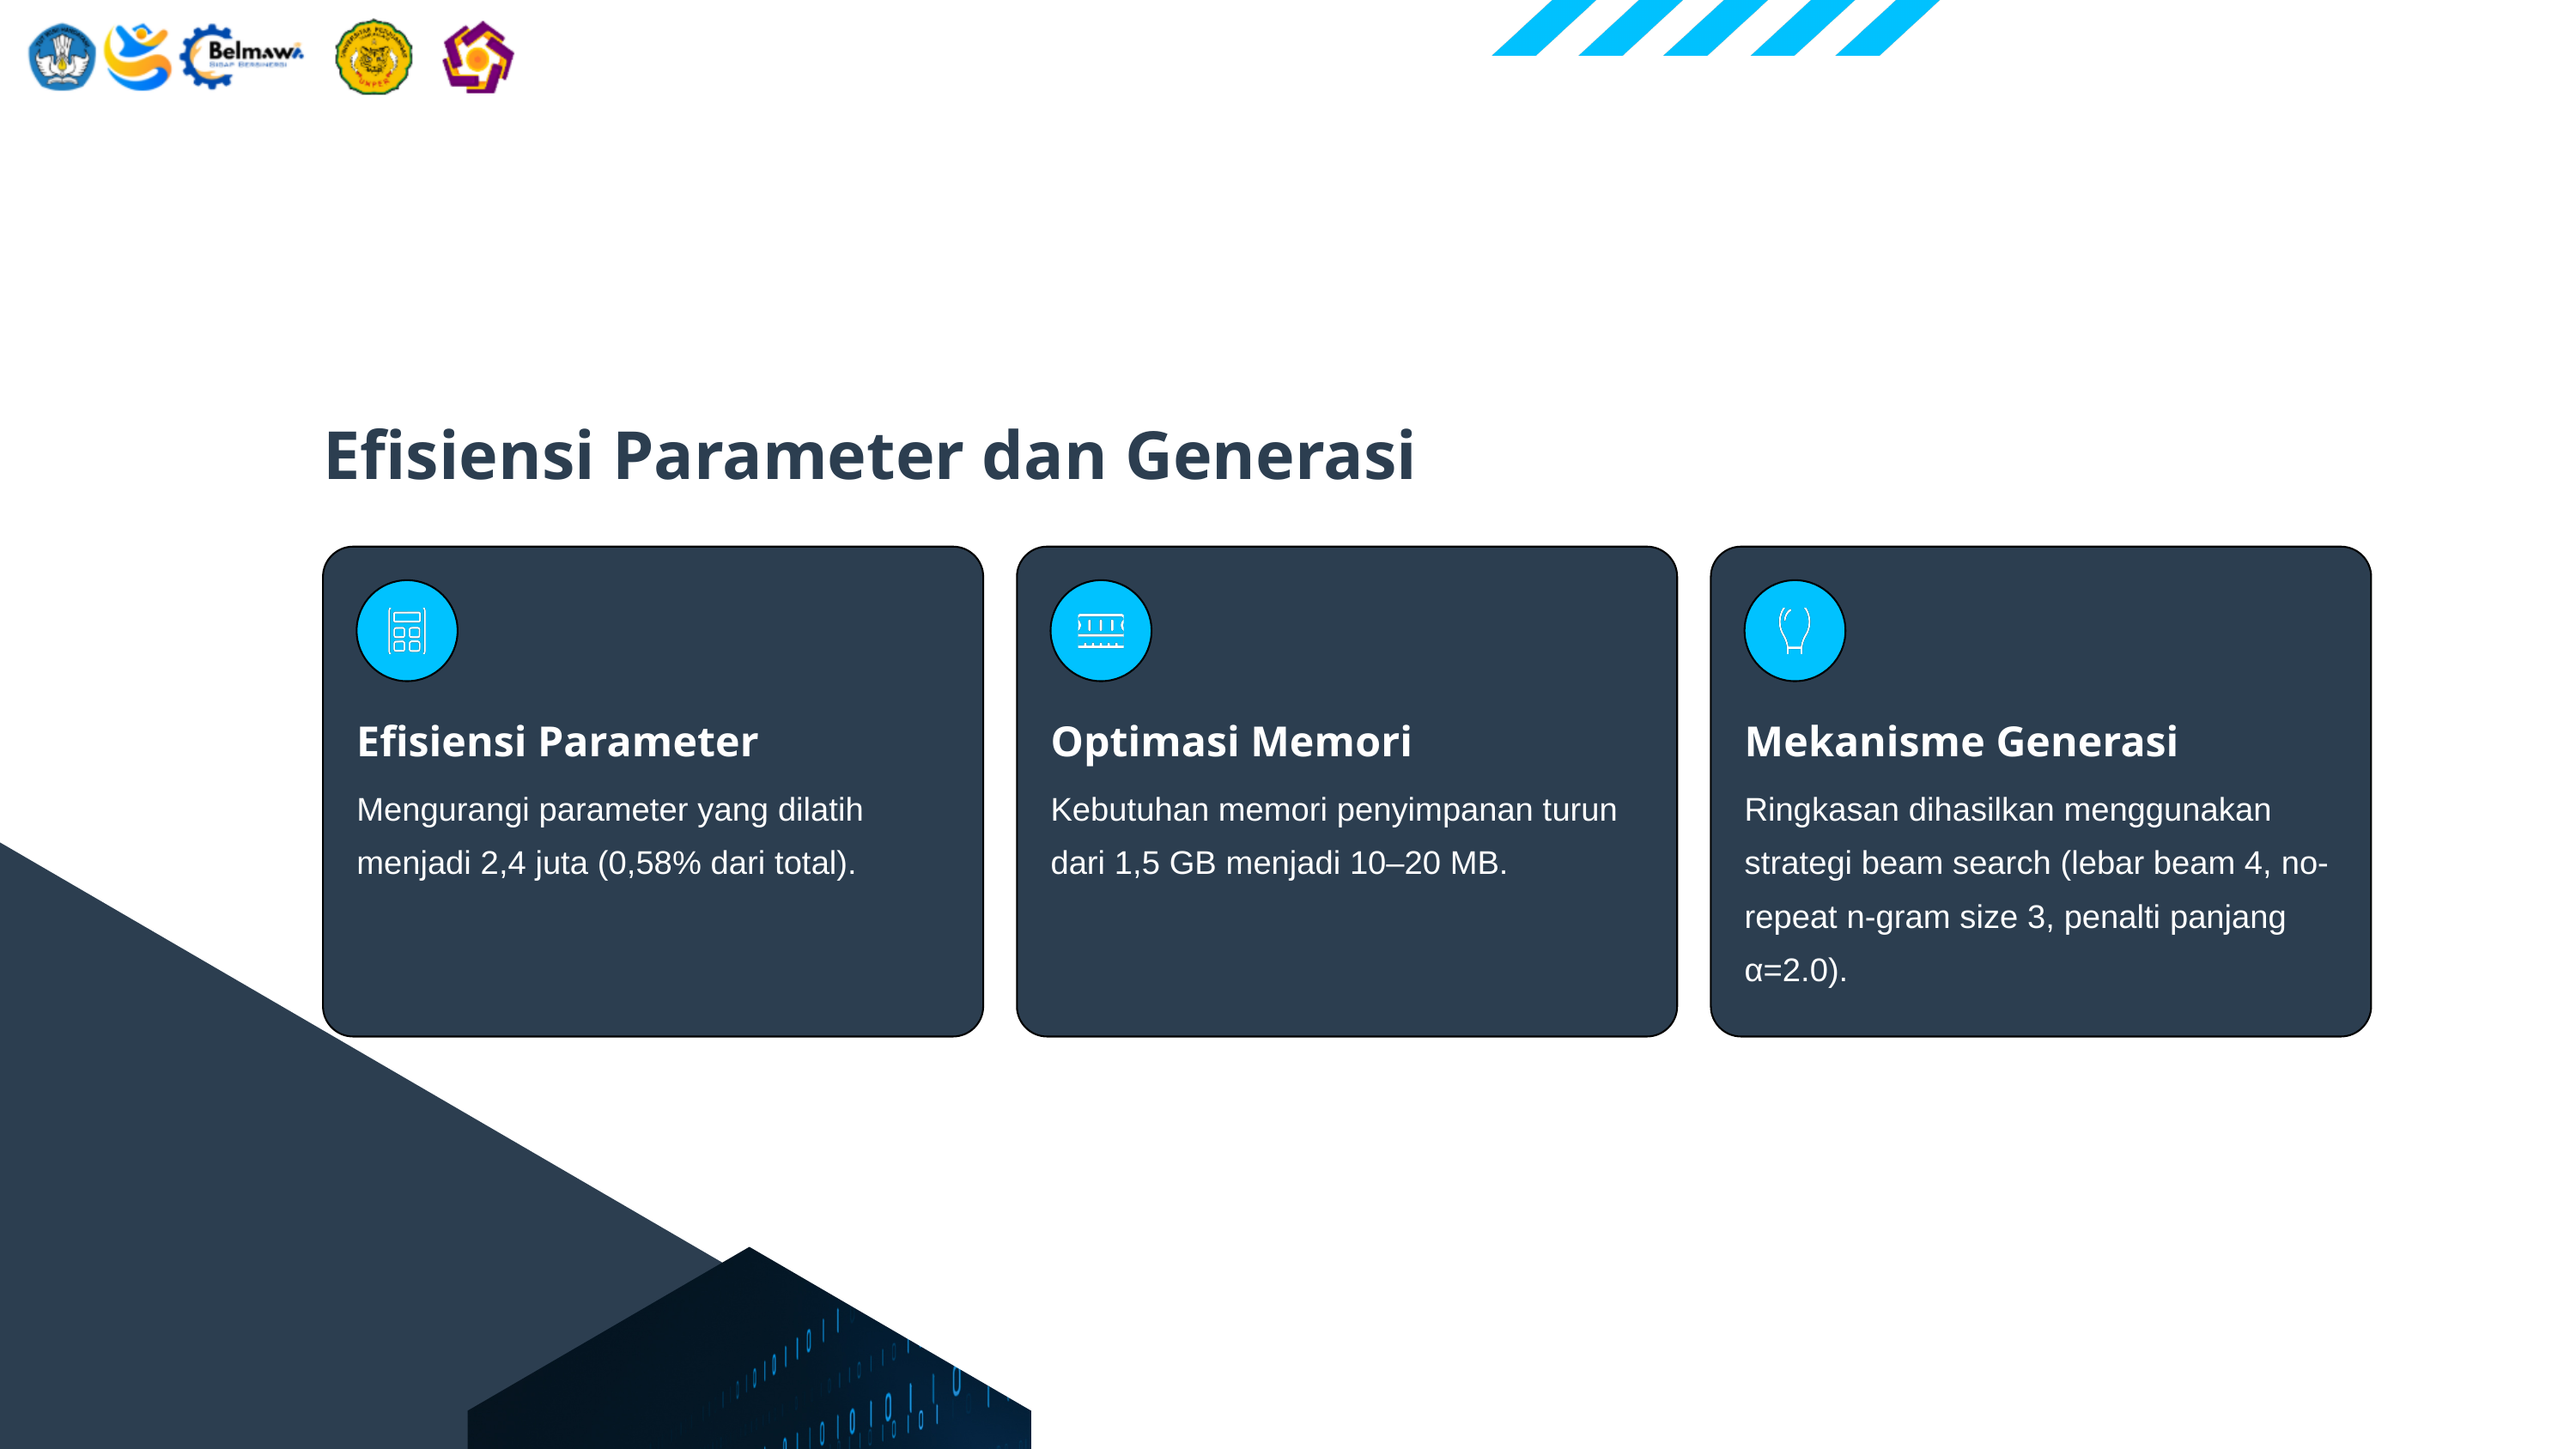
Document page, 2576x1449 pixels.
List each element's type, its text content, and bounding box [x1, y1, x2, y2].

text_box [356, 579, 459, 682]
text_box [1744, 579, 1846, 682]
text_box [21, 5, 526, 106]
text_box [322, 546, 984, 1037]
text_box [0, 765, 917, 1449]
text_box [1710, 546, 2372, 1037]
text_box [1492, 0, 1960, 56]
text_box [467, 1246, 1032, 1449]
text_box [1050, 579, 1152, 682]
text_box Efisiensi Parameter dan Generasi [323, 409, 1464, 493]
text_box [1017, 546, 1678, 1037]
